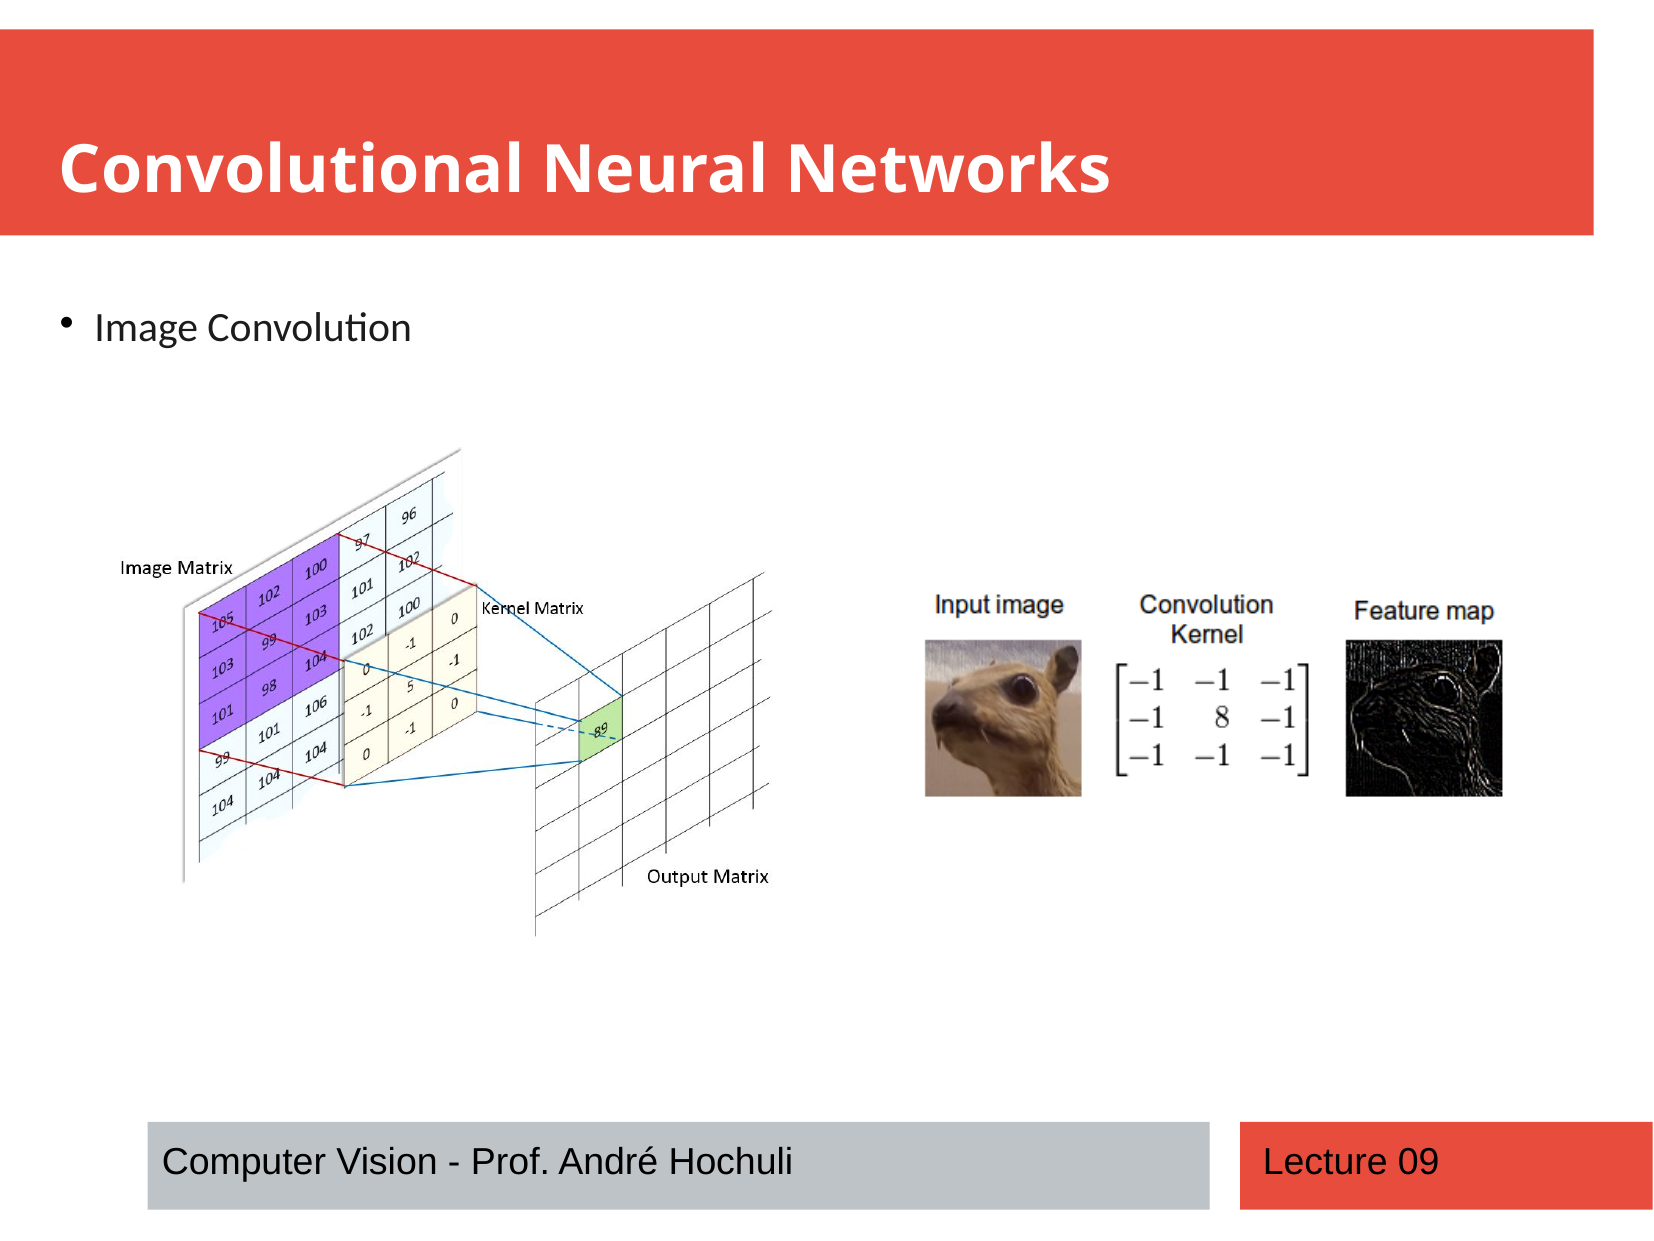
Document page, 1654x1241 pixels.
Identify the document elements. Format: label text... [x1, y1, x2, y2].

picture [89, 447, 782, 941]
text_box Convolutional Neural Networks [58, 58, 1594, 206]
picture [916, 576, 1523, 812]
text_box Computer Vision - Prof. André Hochuli [147, 1129, 1204, 1189]
text_box Lecture 09 [1248, 1129, 1623, 1189]
text_box Image Convolution [58, 299, 1565, 1067]
